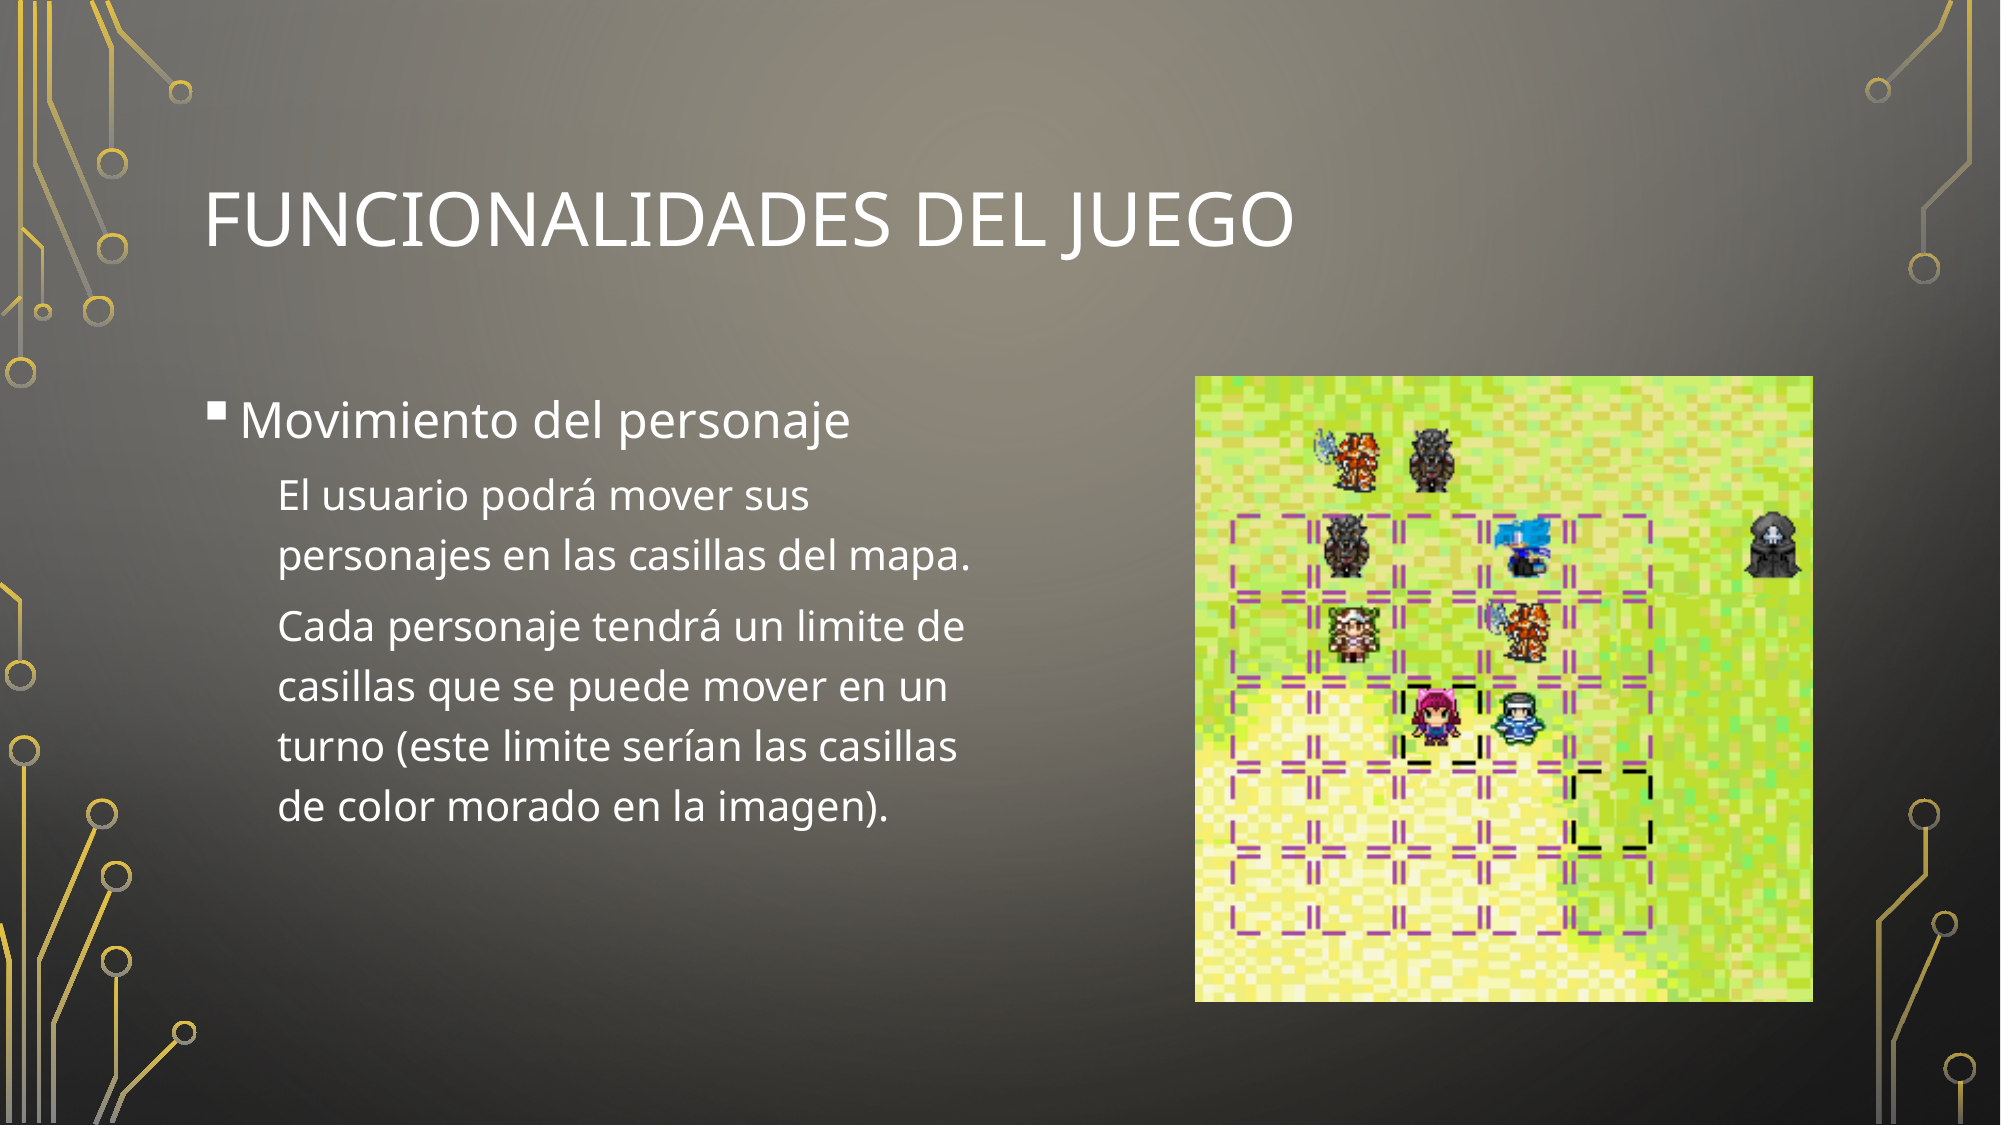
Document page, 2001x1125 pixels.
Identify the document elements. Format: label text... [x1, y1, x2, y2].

picture [1195, 375, 1813, 1002]
list Movimiento del personaje El usuario podrá mover sus personajes en las casillas del mapa. Cada personaje tendrá un limite de casillas que se puede mover en un turno (este limite serían las casillas de color morado en la imagen). [187, 369, 988, 950]
title Funcionalidades del juego [187, 101, 1813, 344]
